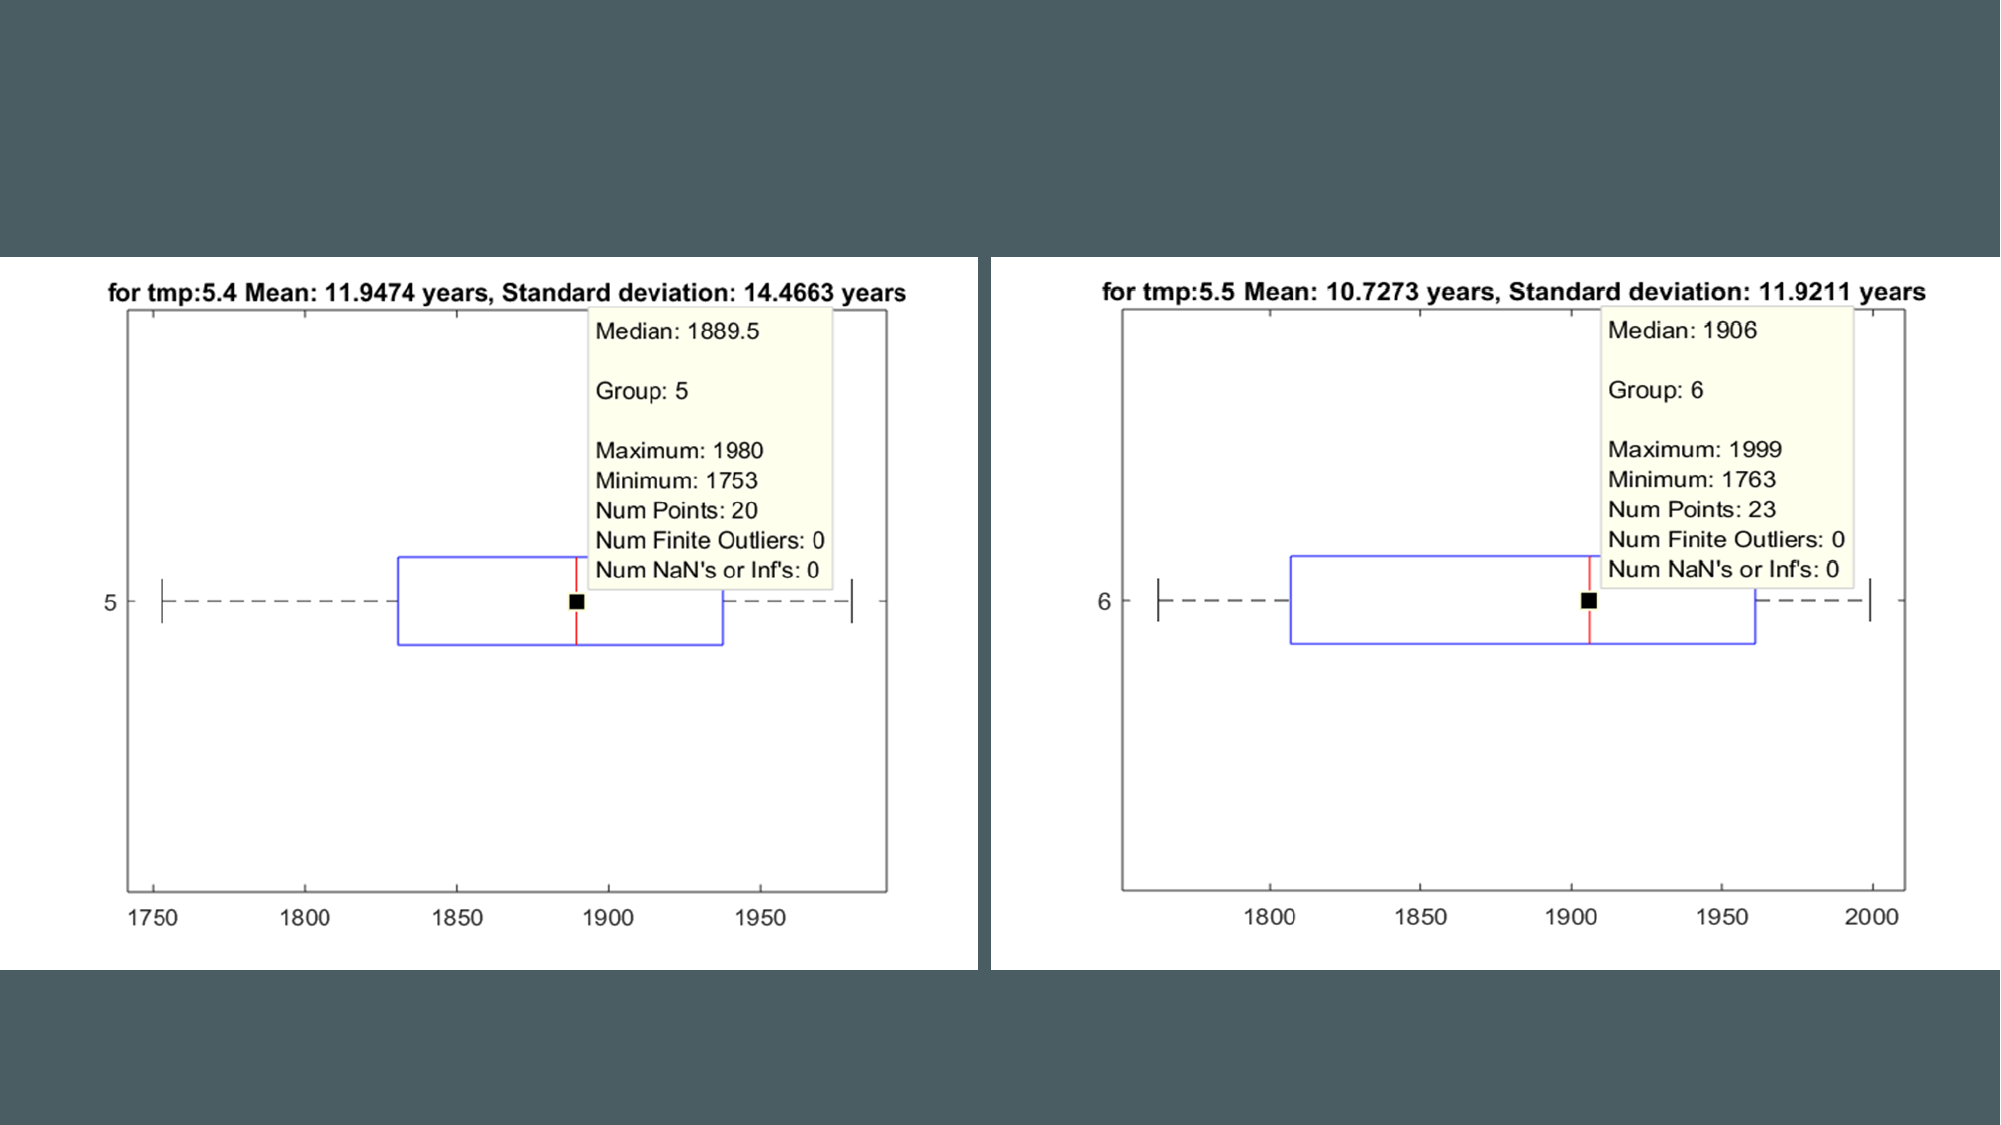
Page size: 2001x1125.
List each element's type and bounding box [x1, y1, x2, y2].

picture [0, 257, 978, 970]
picture [990, 257, 2000, 970]
